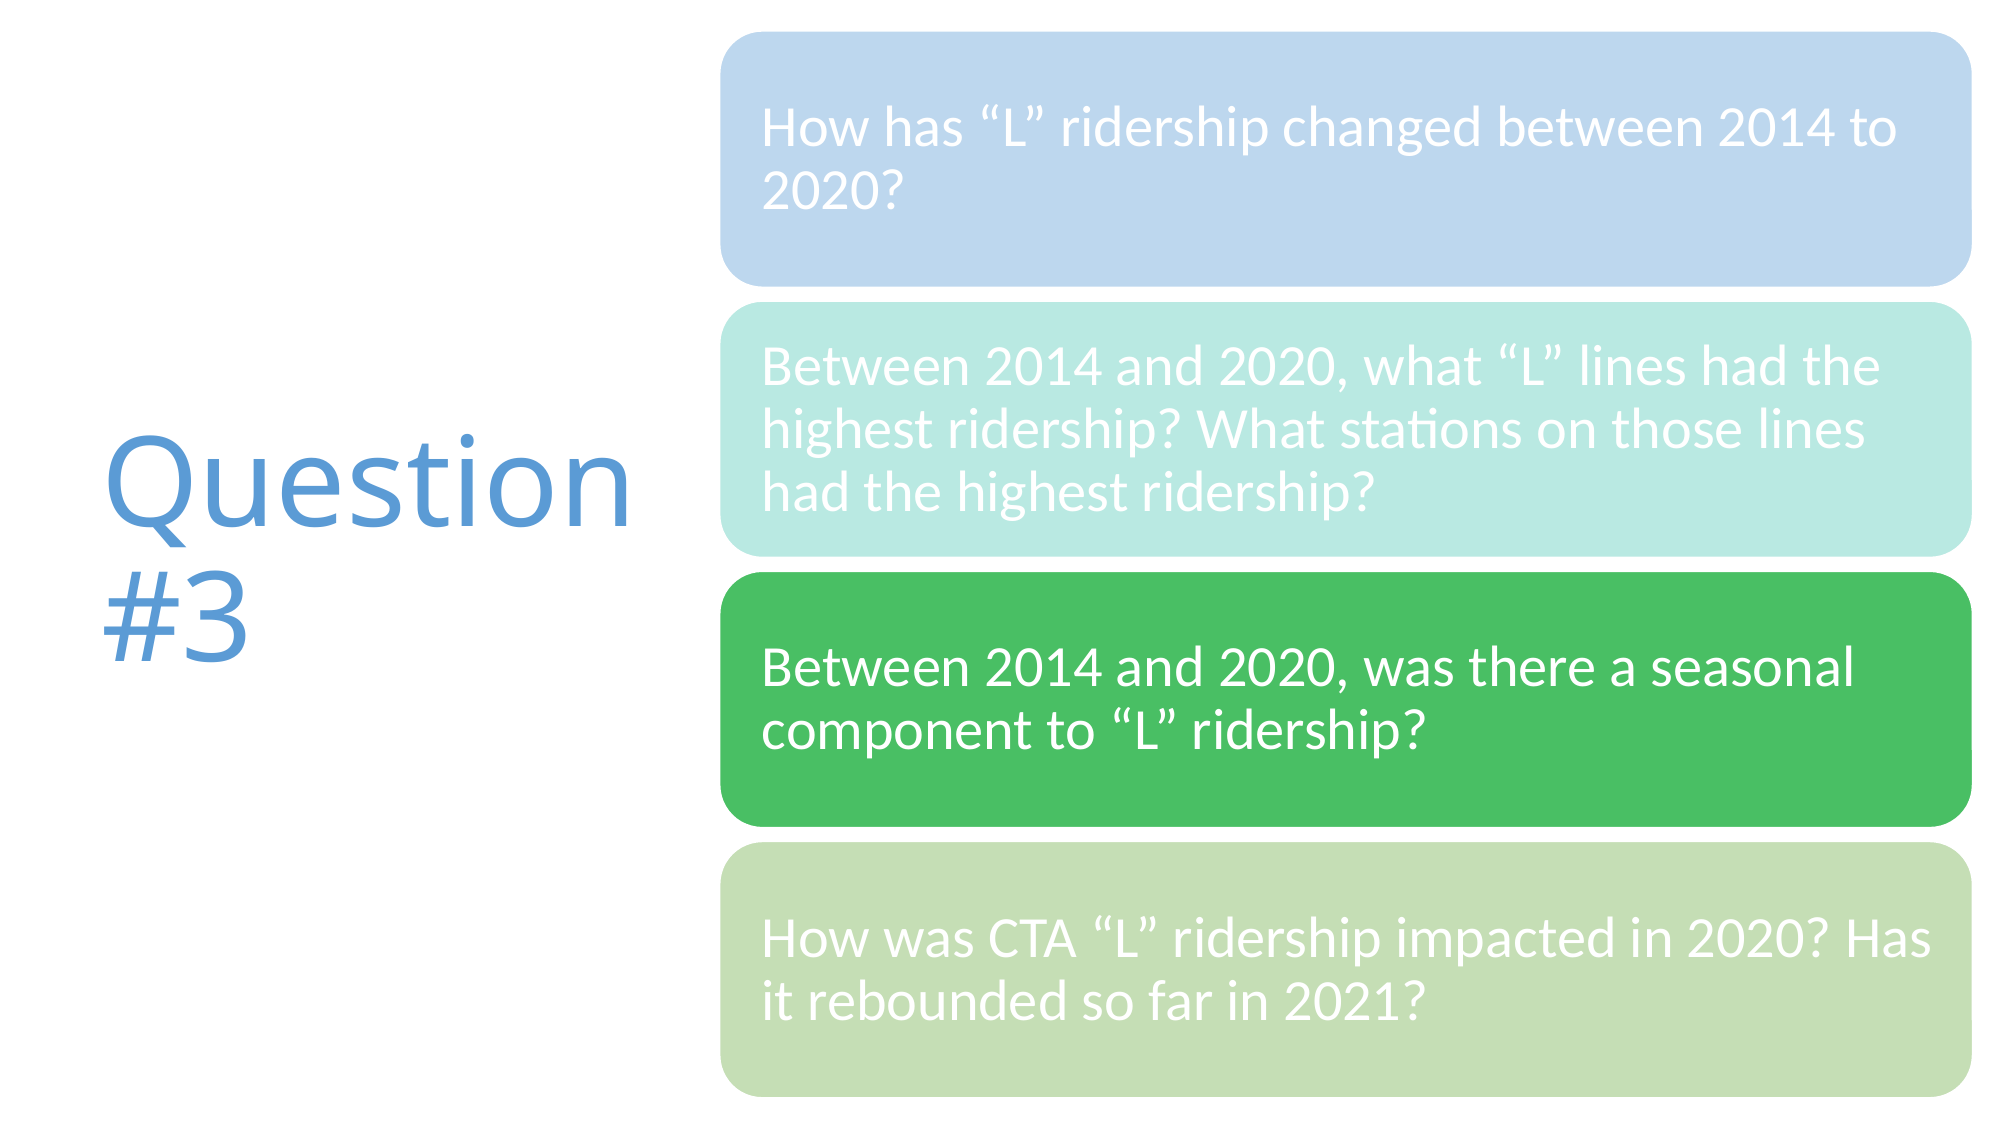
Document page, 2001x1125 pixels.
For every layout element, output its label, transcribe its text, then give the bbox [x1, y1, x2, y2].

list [719, 30, 1973, 1099]
title Question #3 [86, 101, 682, 1005]
